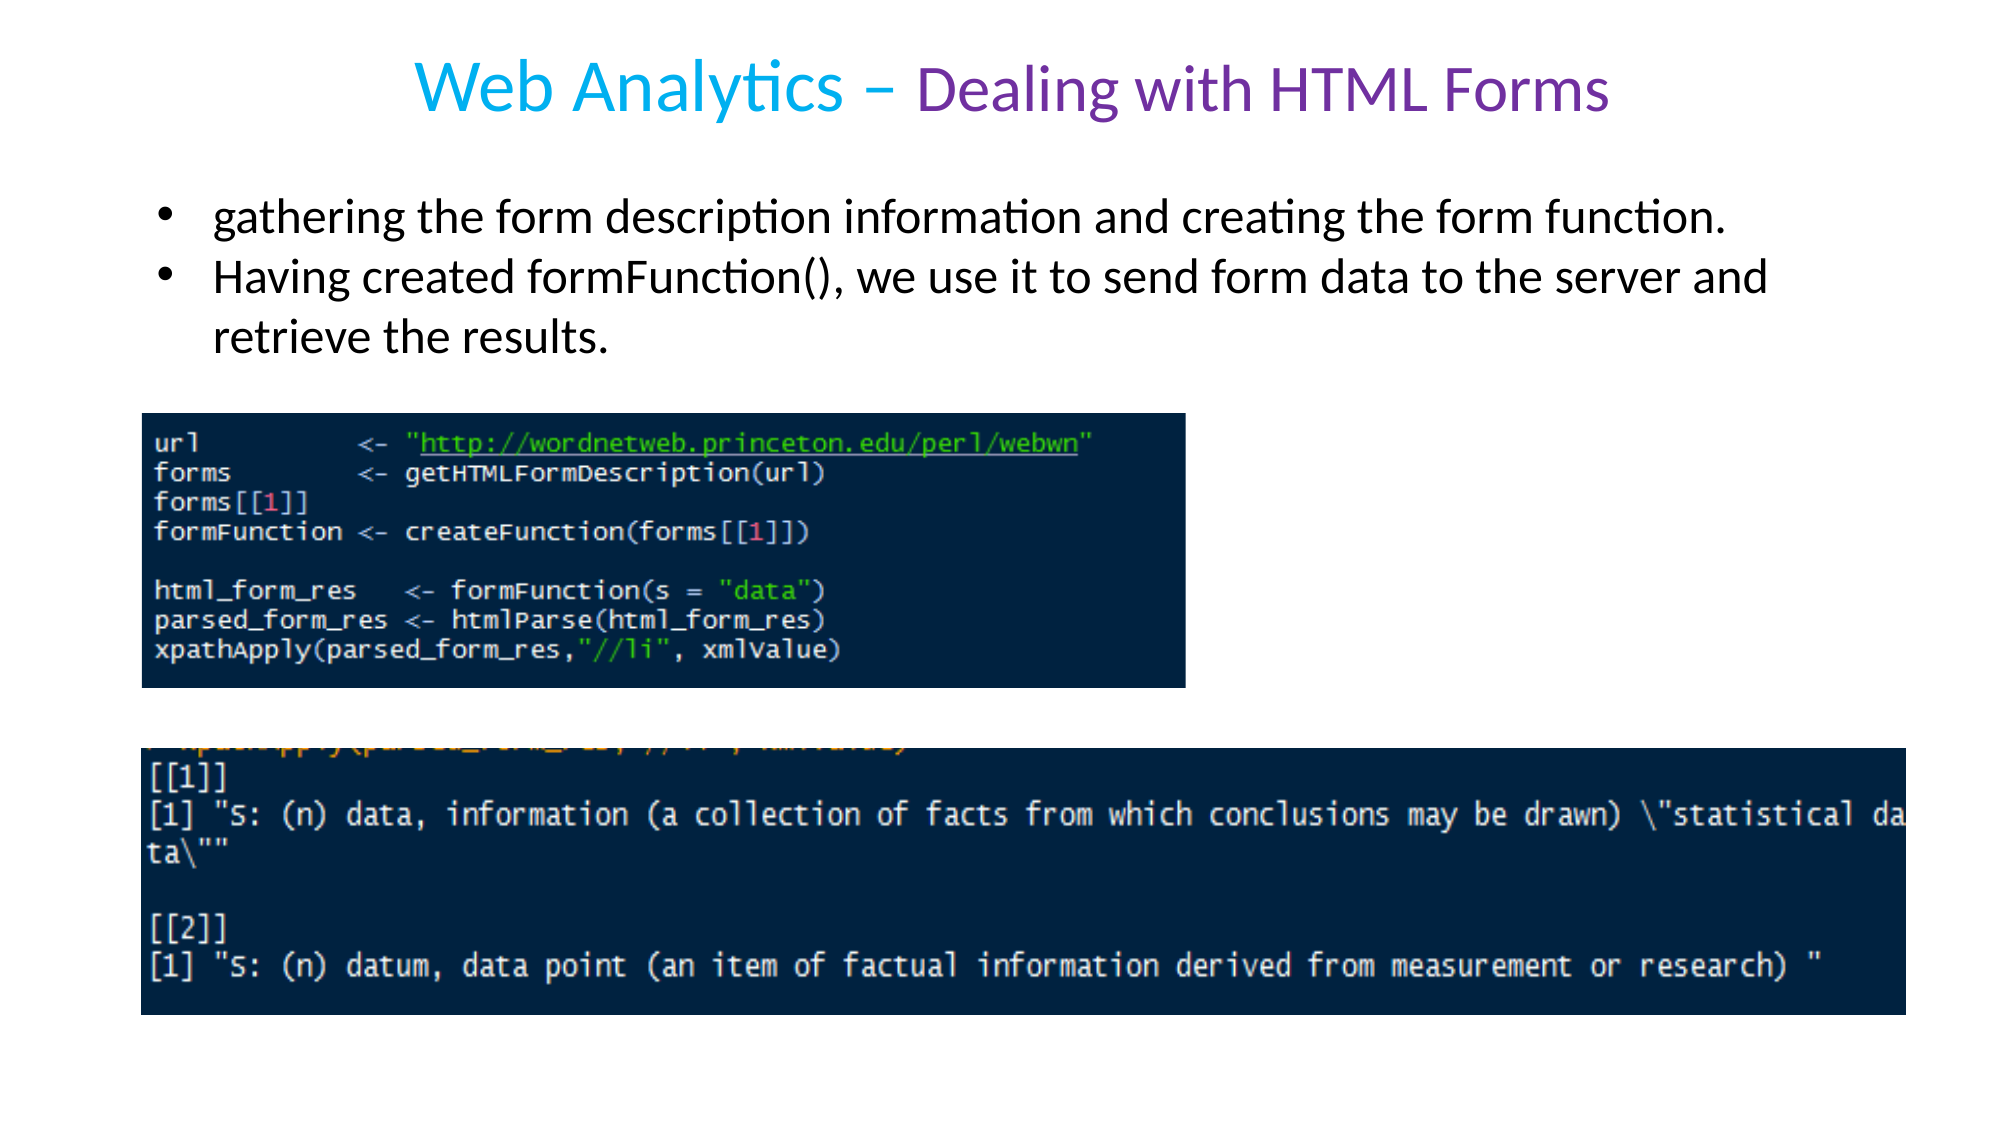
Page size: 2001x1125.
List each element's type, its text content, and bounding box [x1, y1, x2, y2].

picture [141, 748, 1906, 1015]
picture [141, 413, 1186, 688]
text_box Web Analytics – Dealing with HTML Forms [90, 29, 1939, 135]
text_box gathering the form description information and creating the form function. Having created formFunction(), we use it to send form data to the server and retrieve the results. [141, 176, 1887, 371]
